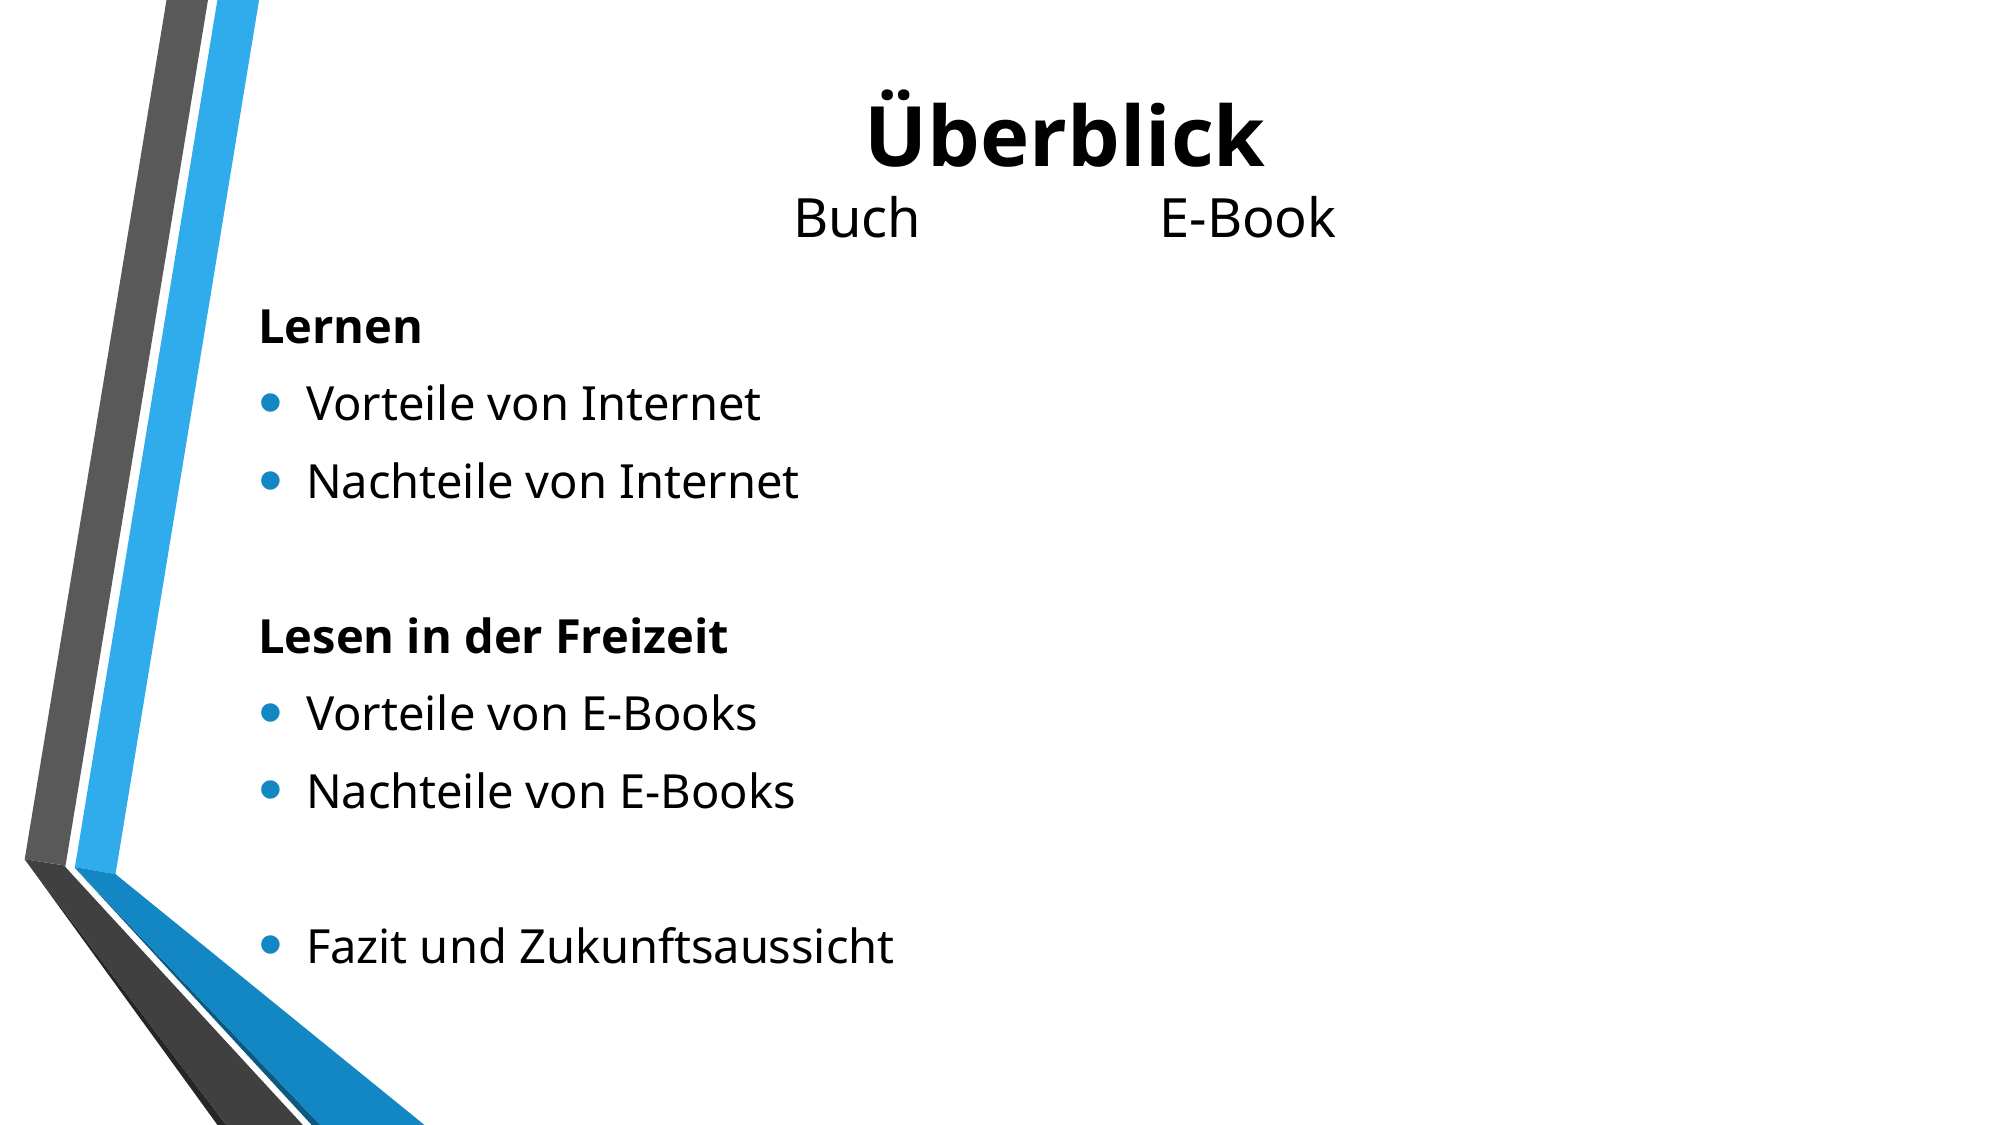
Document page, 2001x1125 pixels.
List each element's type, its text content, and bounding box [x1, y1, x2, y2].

text_box Überblick Buch E-Book [243, 22, 1887, 310]
list Lernen Vorteile von Internet Nachteile von Internet Lesen in der Freizeit Vorteile von E-Books Nachteile von E-Books Fazit und Zukunftsaussicht [243, 310, 1887, 982]
